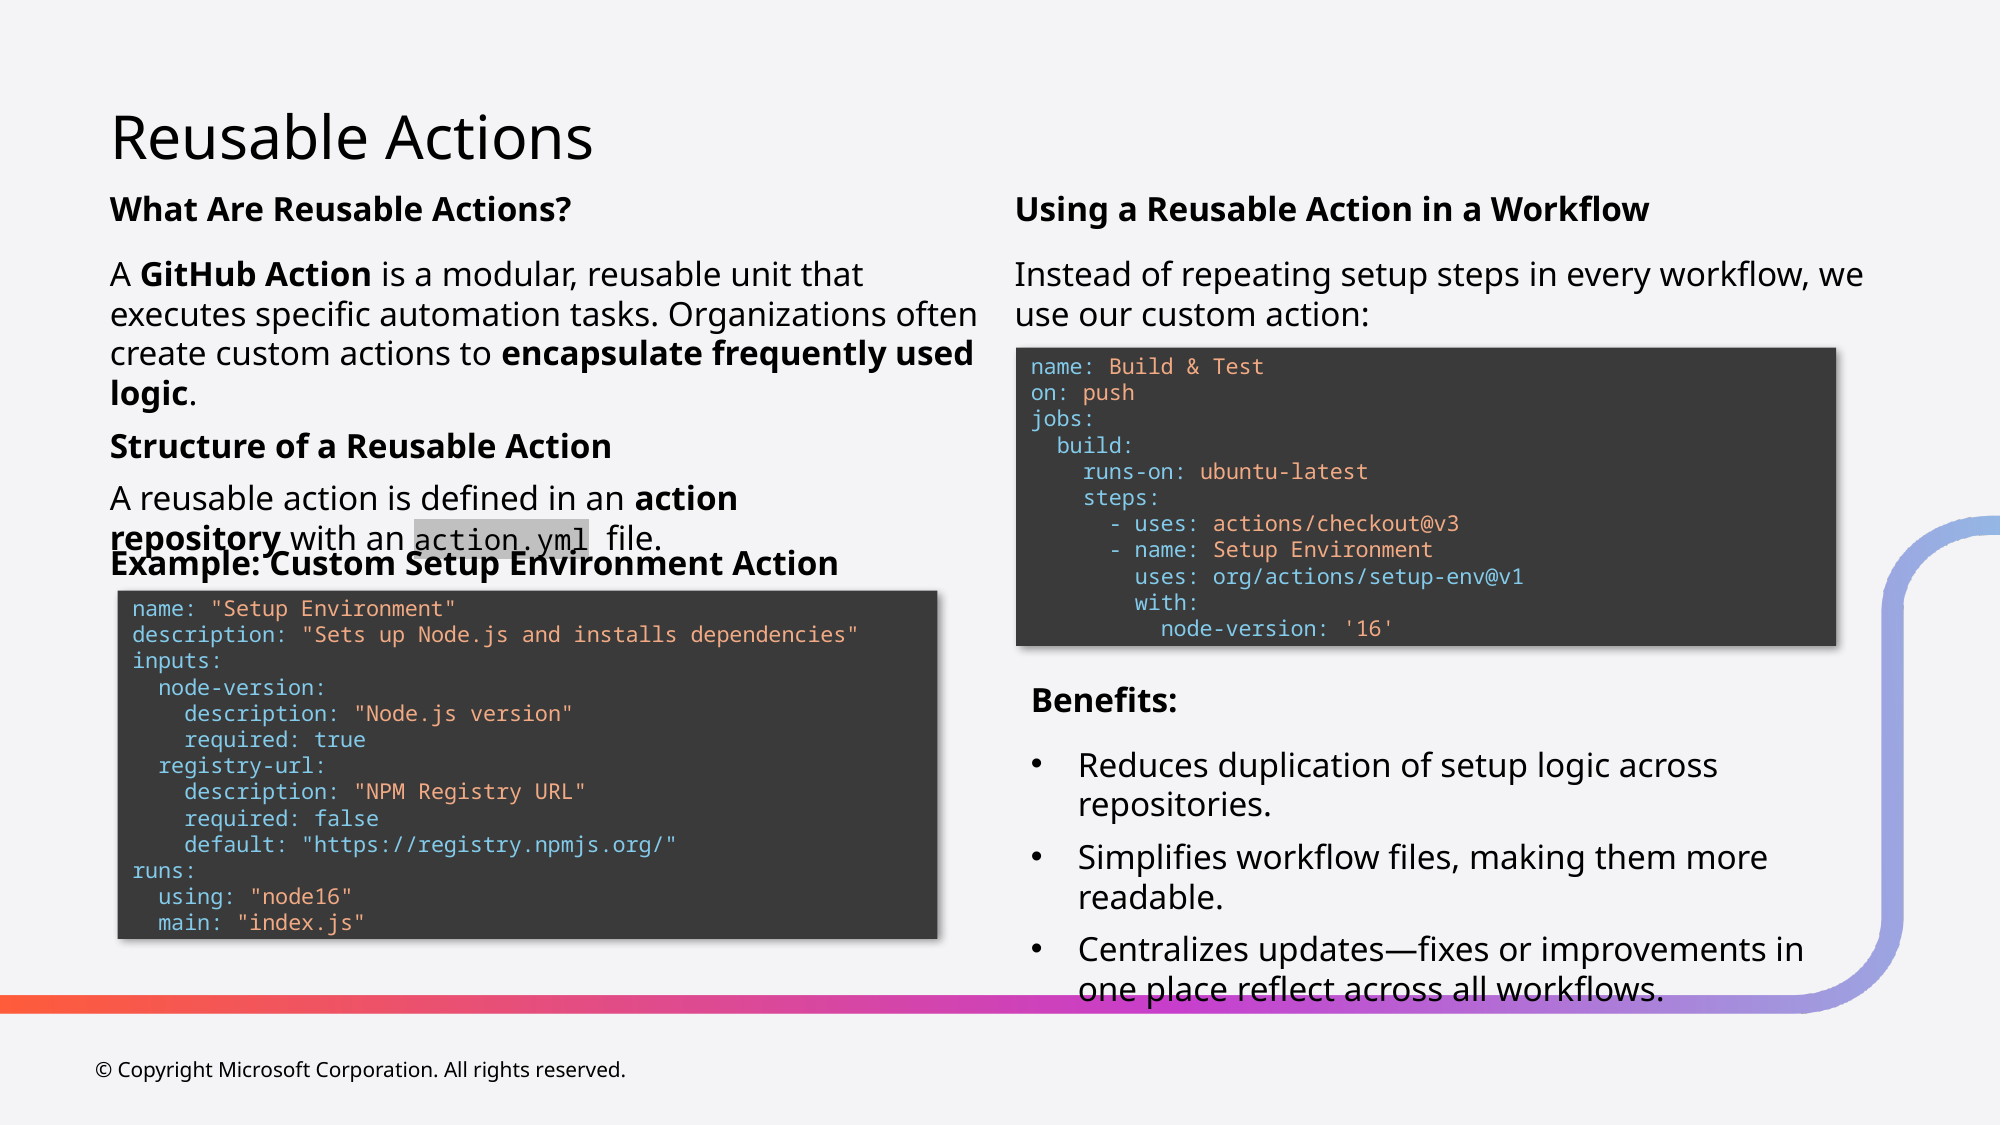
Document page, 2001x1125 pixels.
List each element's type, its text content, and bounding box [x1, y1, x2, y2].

title Reusable Actions [95, 99, 1938, 181]
text_box Example: Custom Setup Environment Action [95, 534, 938, 590]
text_box name: Build & Test on: push jobs: build: runs-on: ubuntu-latest steps: - uses: actions/checkout@v3 - name: Setup Environment uses: org/actions/setup-env@v1 with: node-version: '16' [1015, 346, 1838, 647]
text_box Using a Reusable Action in a Workflow Instead of repeating setup steps in every workflow, we use our custom action: [999, 180, 1905, 340]
text_box name: "Setup Environment" description: "Sets up Node.js and installs dependencies" inputs: node-version: description: "Node.js version" required: true registry-url: description: "NPM Registry URL" required: false default: "https://registry.npmjs.org/" runs: using: "node16" main: "index.js" [116, 589, 939, 940]
footer © Copyright Microsoft Corporation. All rights reserved. [95, 1053, 776, 1086]
picture [0, 515, 2000, 1014]
text_box Benefits: Reduces duplication of setup logic across repositories. Simplifies workflow files, making them more readable. Centralizes updates—fixes or improvements in one place reflect across all workflows. [1016, 671, 1883, 1016]
text_box What Are Reusable Actions? A GitHub Action is a modular, reusable unit that executes specific automation tasks. Organizations often create custom actions to encapsulate frequently used logic. Structure of a Reusable Action A reusable action is defined in an action repository with an action.yml file. [95, 180, 1000, 565]
